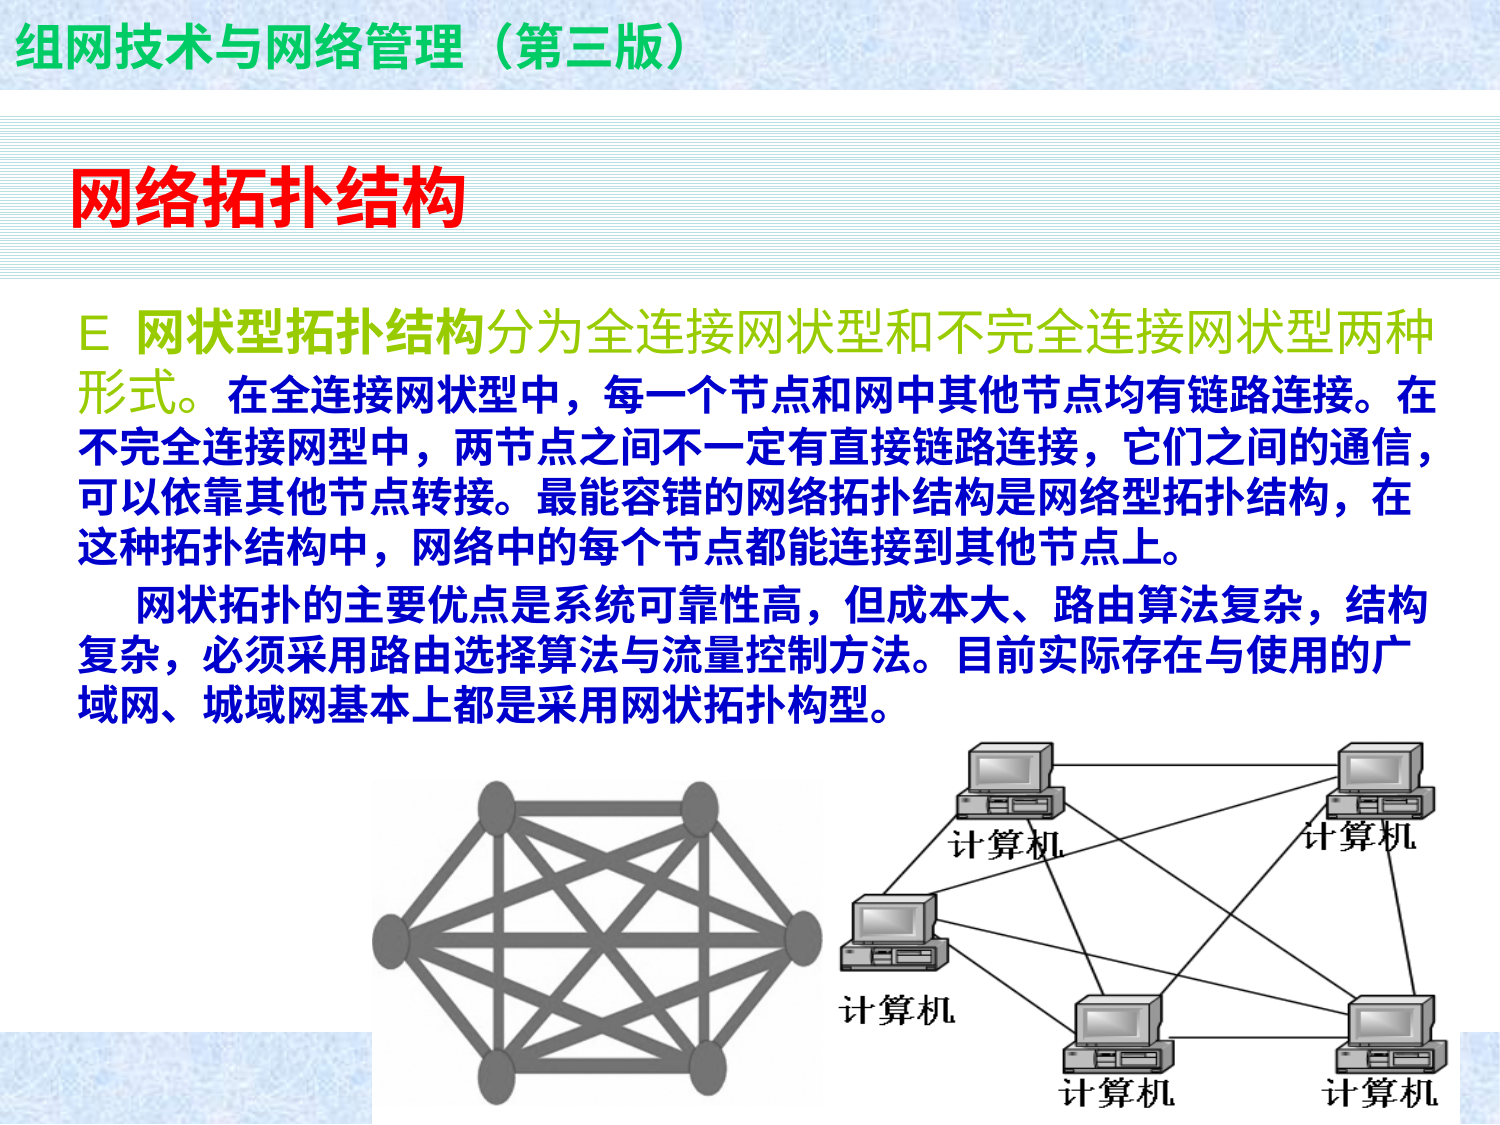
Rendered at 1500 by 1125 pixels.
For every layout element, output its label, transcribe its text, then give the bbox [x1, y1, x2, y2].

picture [0, 726, 1500, 1125]
picture [0, 0, 1500, 90]
list E 网状型拓扑结构分为全连接网状型和不完全连接网状型两种形式。在全连接网状型中，每一个节点和网中其他节点均有链路连接。在不完全连接网型中，两节点之间不一定有直接链路连接，它们之间的通信，可以依靠其他节点转接。最能容错的网络拓扑结构是网络型拓扑结构，在这种拓扑结构中，网络中的每个节点都能连接到其他节点上。 网状拓扑的主要优点是系统可靠性高，但成本大、路由算法复杂，结构复杂，必须采用路由选择算法与流量控制方法。目前实际存在与使用的广域网、城域网基本上都是采用网状拓扑构型。 [62, 292, 1470, 752]
title 网络拓扑结构 [52, 124, 1404, 268]
